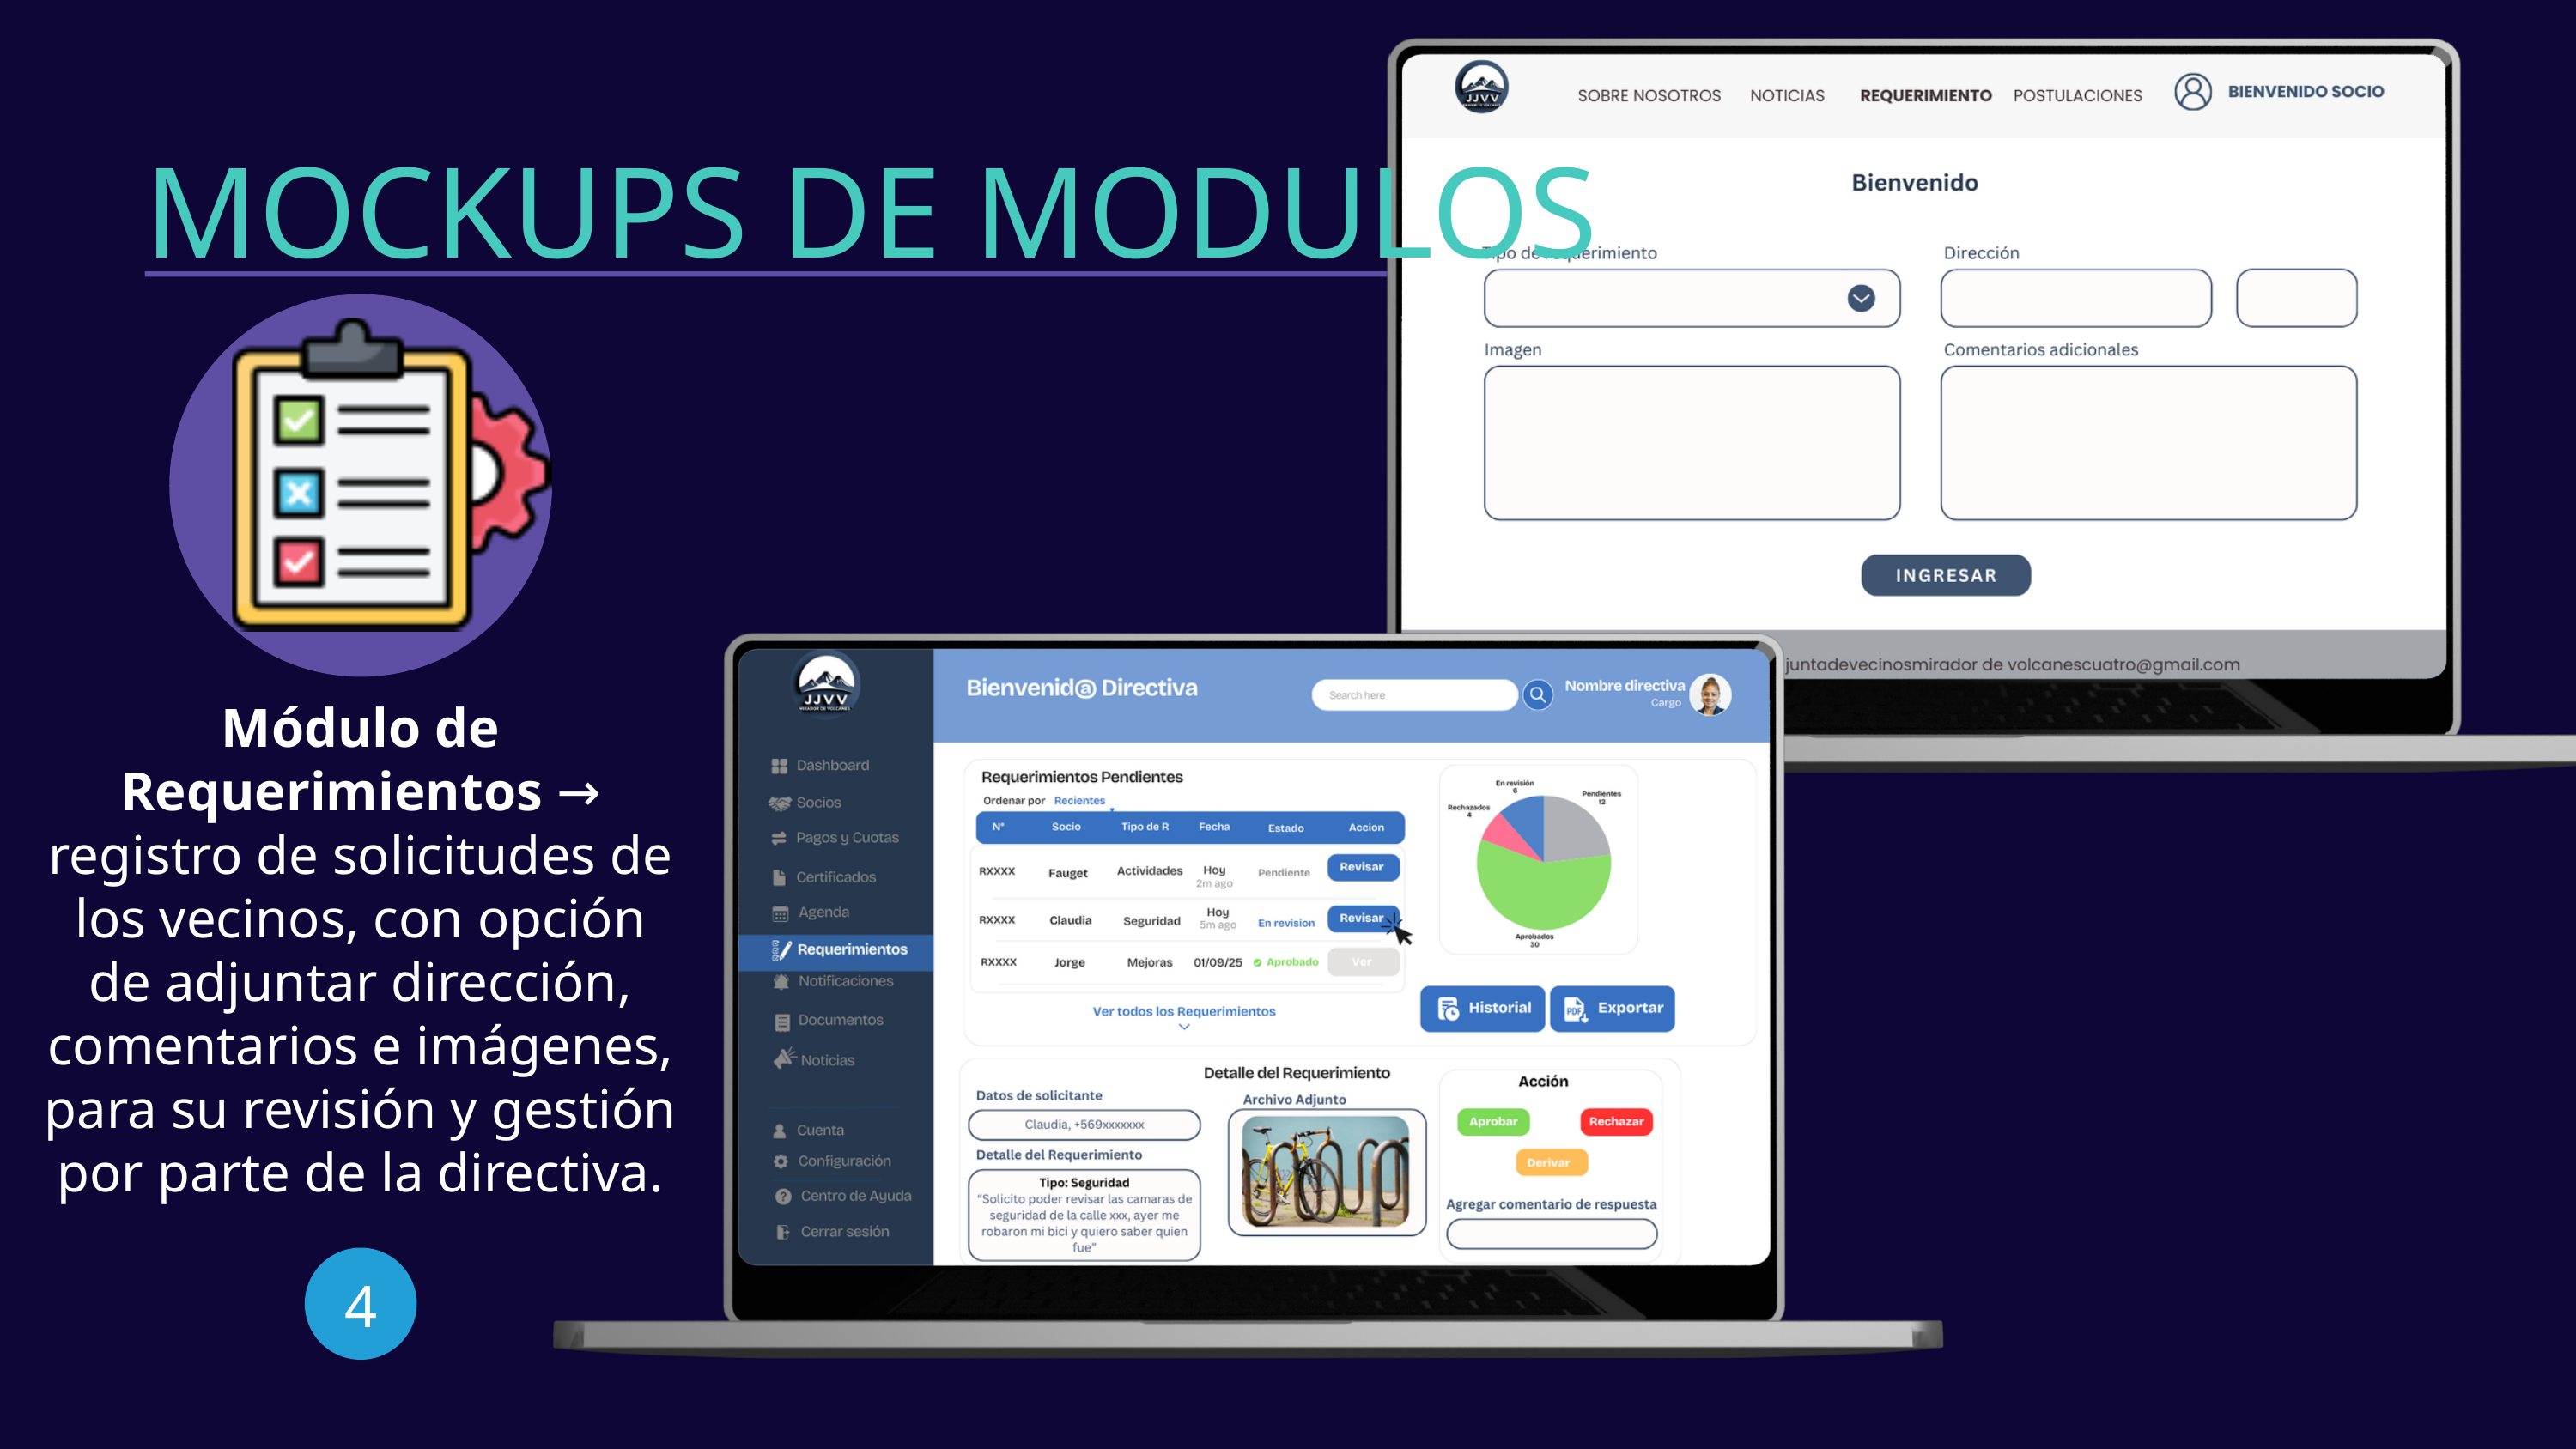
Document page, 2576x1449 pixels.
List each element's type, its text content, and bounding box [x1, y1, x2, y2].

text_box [1213, 37, 2576, 774]
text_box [551, 631, 1946, 1361]
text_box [168, 294, 553, 677]
text_box MOCKUPS DE MODULOS [144, 107, 1209, 283]
text_box Módulo de Requerimientos → registro de solicitudes de los vecinos, con opción de adjuntar dirección, comentarios e imágenes, para su revisión y gestión por parte de la directiva. [43, 694, 547, 1203]
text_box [304, 1247, 417, 1361]
